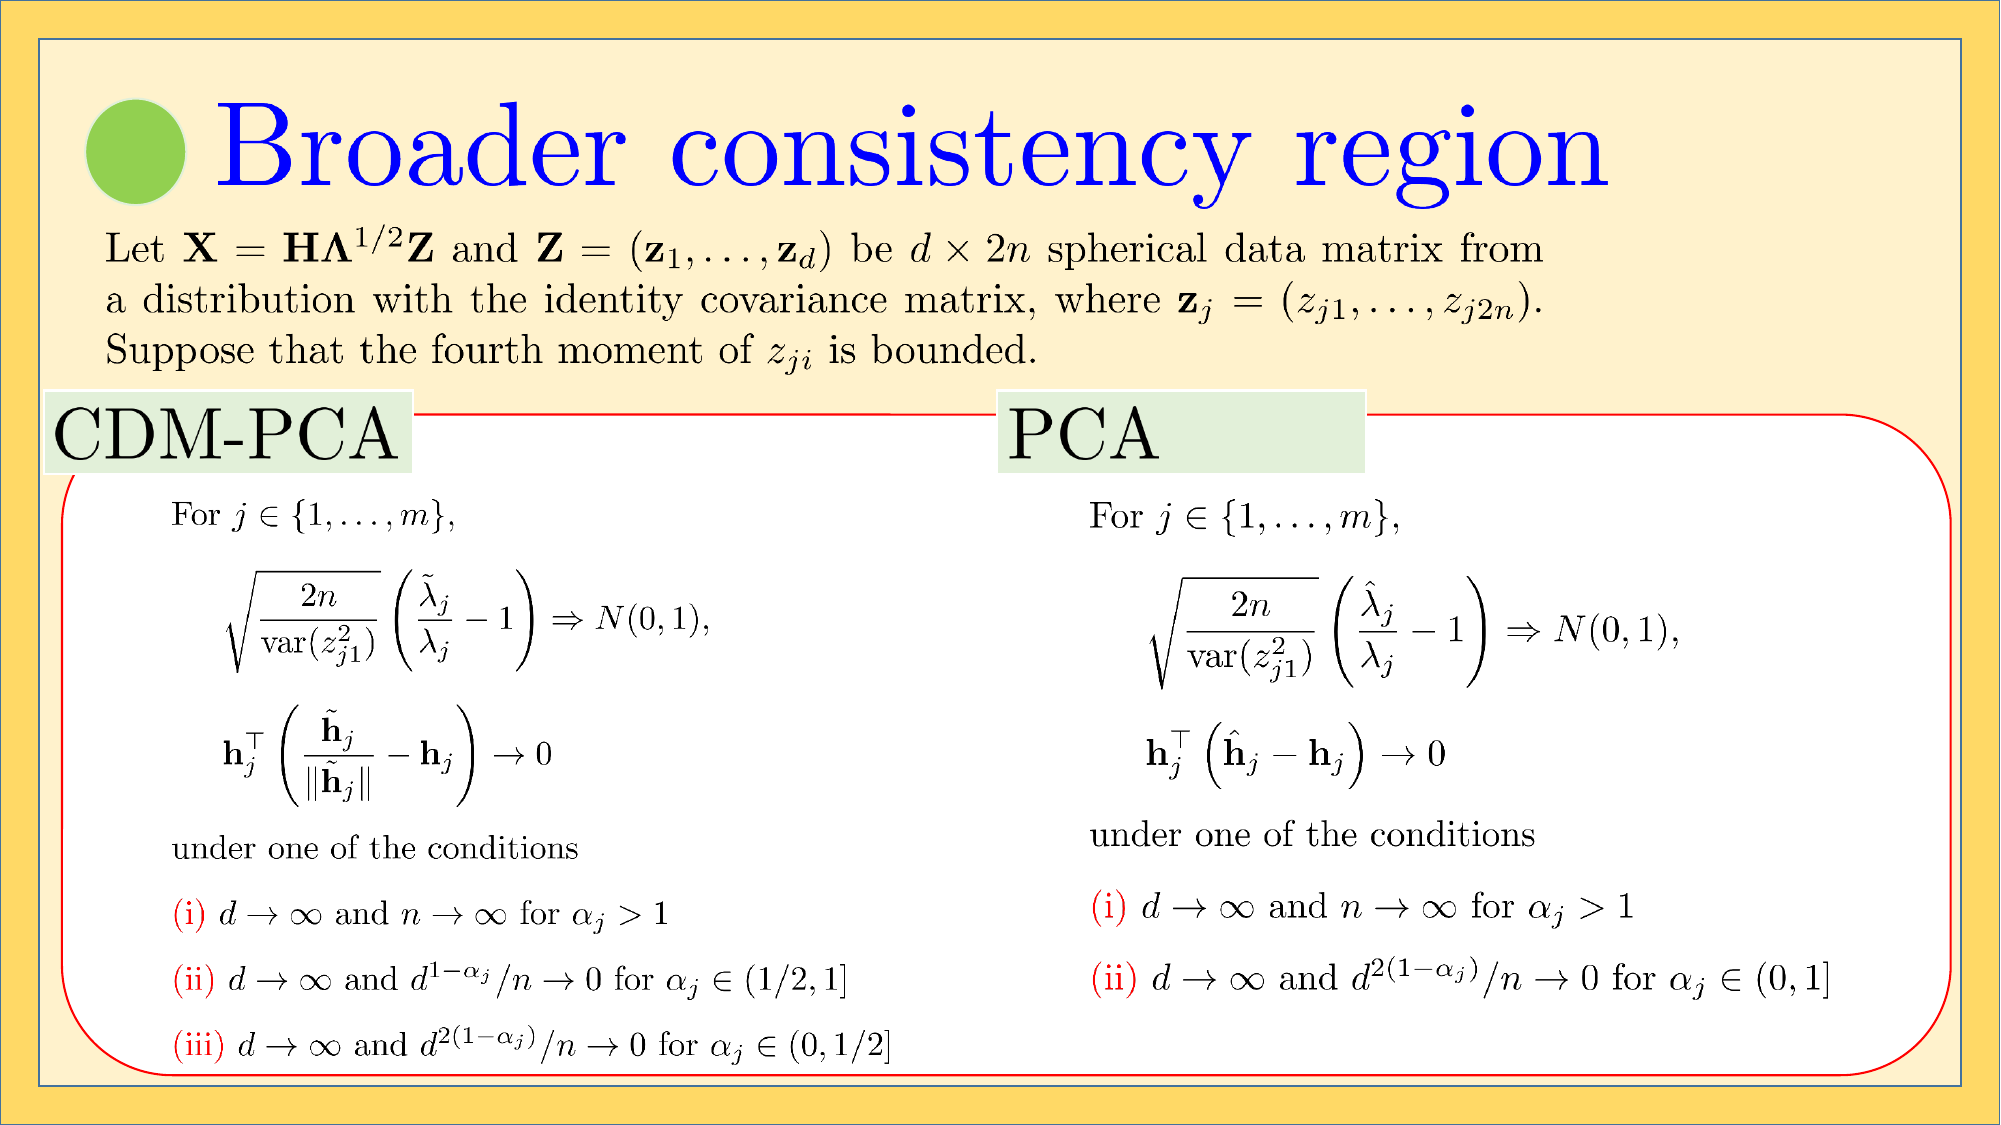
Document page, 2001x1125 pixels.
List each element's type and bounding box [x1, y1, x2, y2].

text_box [61, 414, 1951, 1076]
text_box [997, 390, 1367, 474]
text_box [43, 390, 413, 474]
text_box [0, 0, 2000, 1125]
picture [217, 101, 1608, 209]
picture [106, 224, 1543, 375]
text_box [84, 97, 188, 207]
text_box [40, 40, 1960, 1085]
